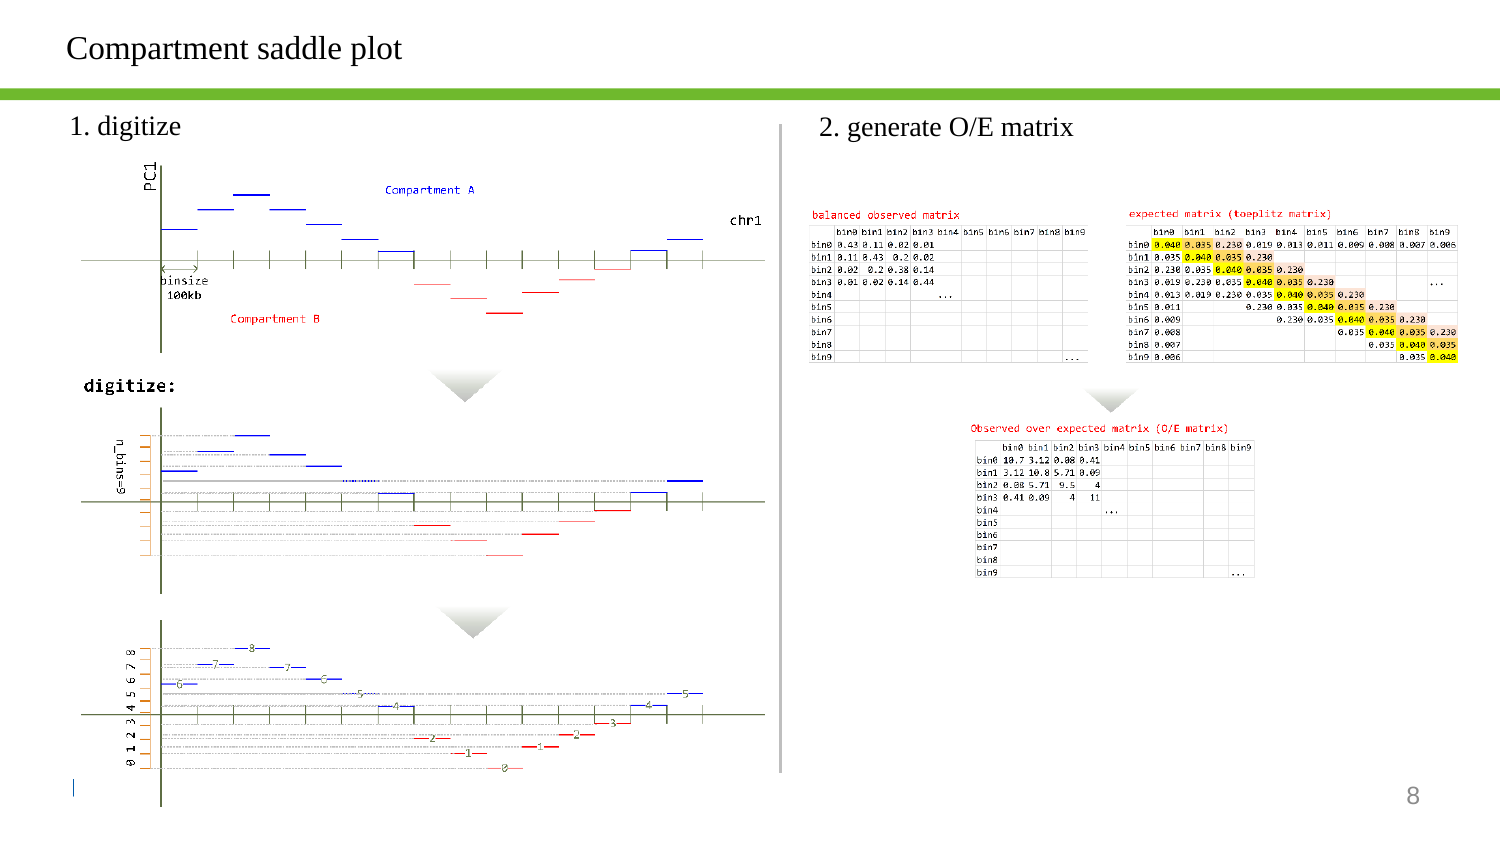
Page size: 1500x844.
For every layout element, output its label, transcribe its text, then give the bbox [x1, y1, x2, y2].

text_box Compartment saddle plot [51, 18, 418, 74]
picture [806, 204, 1458, 578]
text_box 1. digitize [54, 99, 197, 149]
text_box 2. generate O/E matrix [804, 101, 1090, 150]
picture [73, 151, 769, 807]
